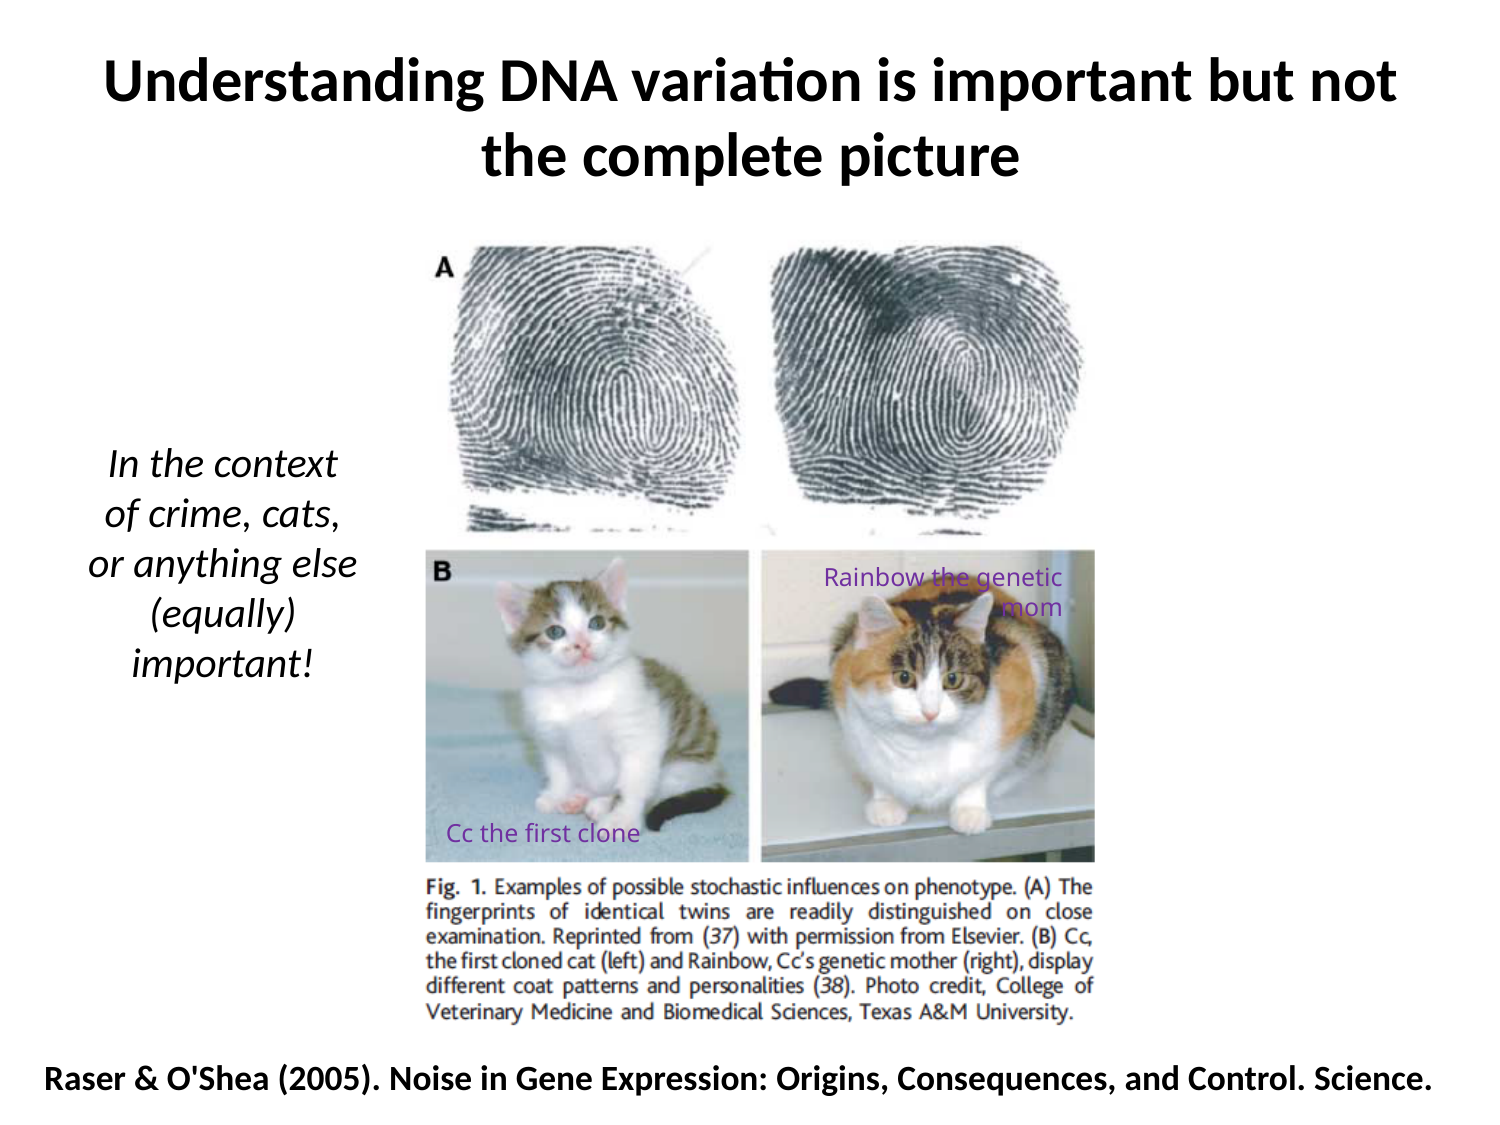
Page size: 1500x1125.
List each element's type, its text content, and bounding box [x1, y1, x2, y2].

picture [407, 220, 1111, 1047]
text_box Raser & O'Shea (2005). Noise in Gene Expression: Origins, Consequences, and Control. Science. [29, 1047, 1459, 1105]
text_box In the context of crime, cats, or anything else (equally) important! [71, 428, 375, 694]
title Understanding DNA variation is important but not the complete picture [41, 20, 1463, 209]
